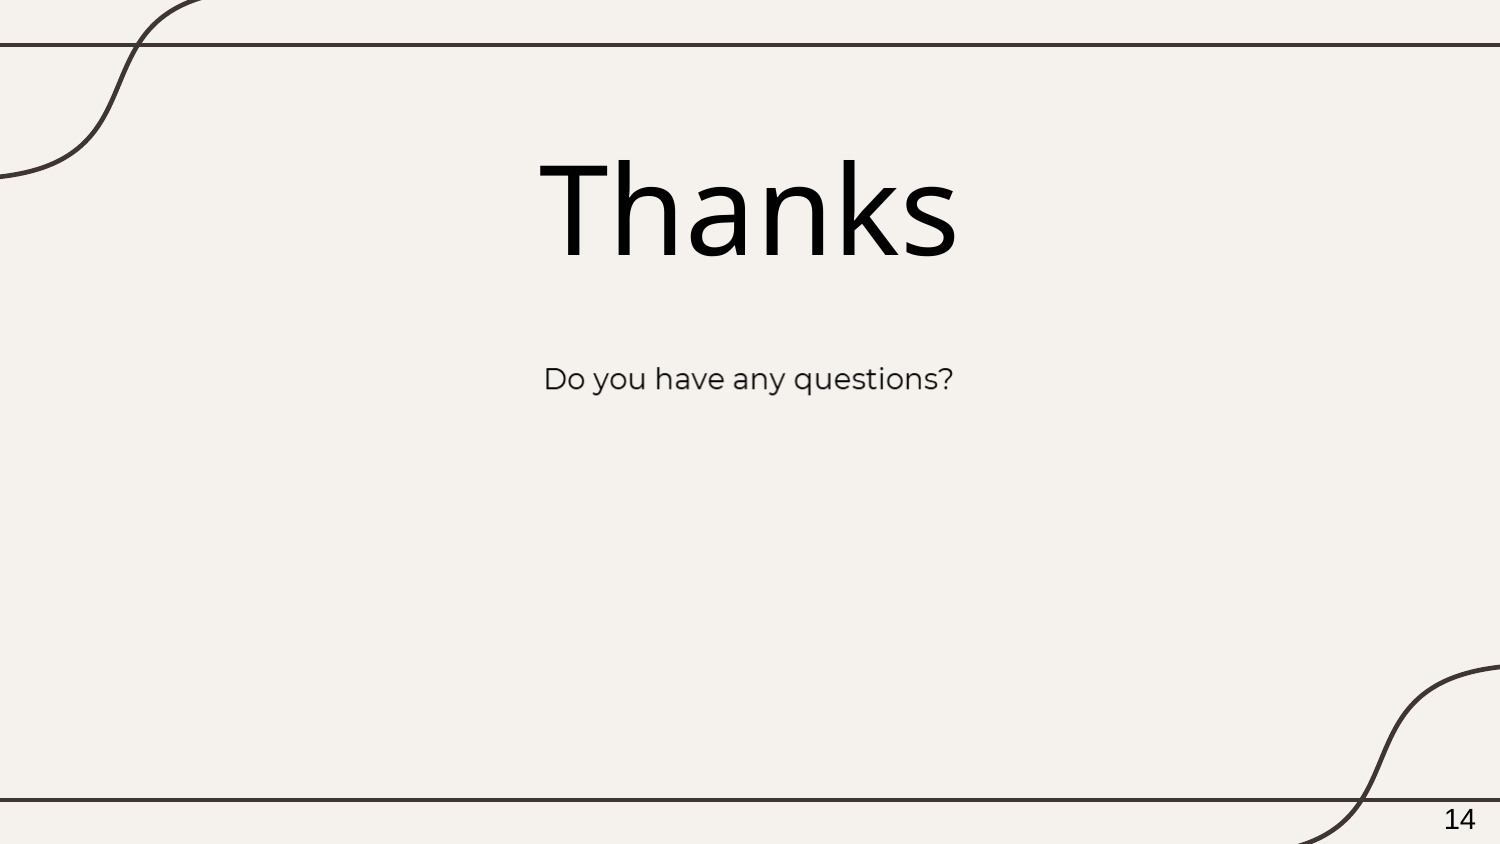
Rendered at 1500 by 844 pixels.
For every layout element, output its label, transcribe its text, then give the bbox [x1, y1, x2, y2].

picture [488, 346, 1012, 498]
text_box 14 [1428, 793, 1500, 843]
title Thanks [464, 129, 1036, 282]
